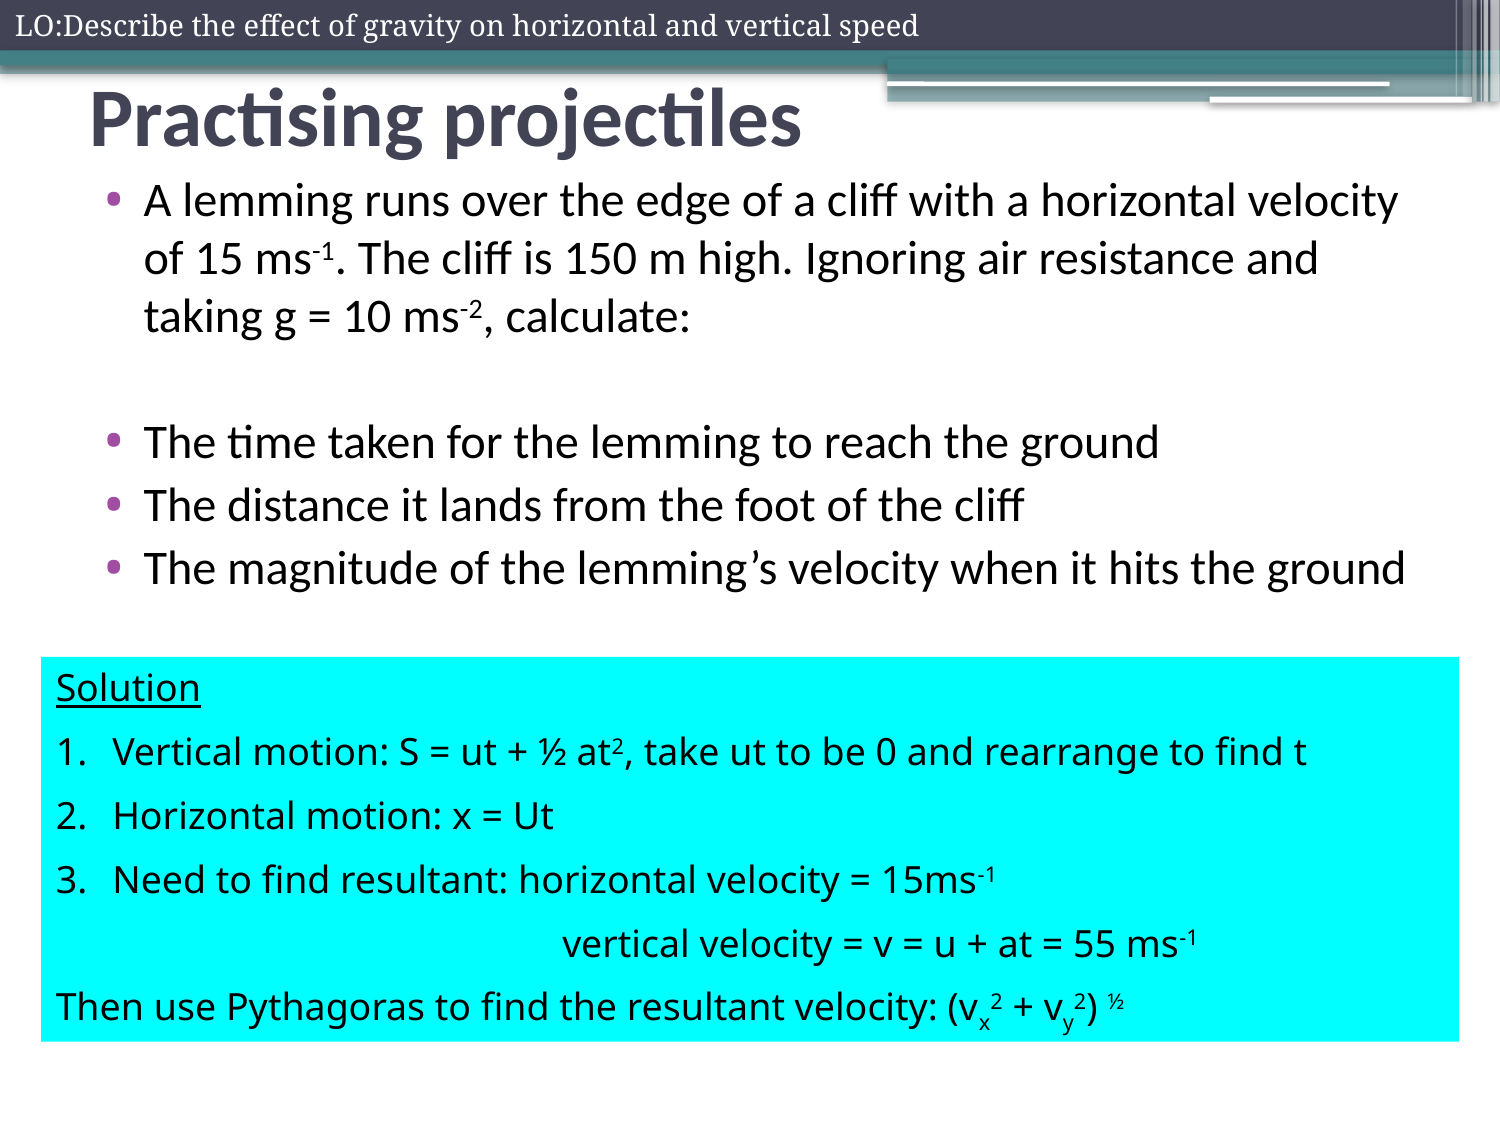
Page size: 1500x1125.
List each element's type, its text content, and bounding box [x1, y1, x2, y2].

list A lemming runs over the edge of a cliff with a horizontal velocity of 15 ms-1. The cliff is 150 m high. Ignoring air resistance and taking g = 10 ms-2, calculate: The time taken for the lemming to reach the ground The distance it lands from the foot of the cliff The magnitude of the lemming’s velocity when it hits the ground [75, 160, 1425, 628]
title Practising projectiles [75, 50, 1425, 160]
text_box LO:Describe the effect of gravity on horizontal and vertical speed [0, 0, 1495, 50]
text_box Solution Vertical motion: S = ut + ½ at2, take ut to be 0 and rearrange to find t Horizontal motion: x = Ut Need to find resultant: horizontal velocity = 15ms-1 vertical velocity = v = u + at = 55 ms-1 Then use Pythagoras to find the resultant velocity: (vx2 + vy2) ½ [41, 656, 1459, 1042]
